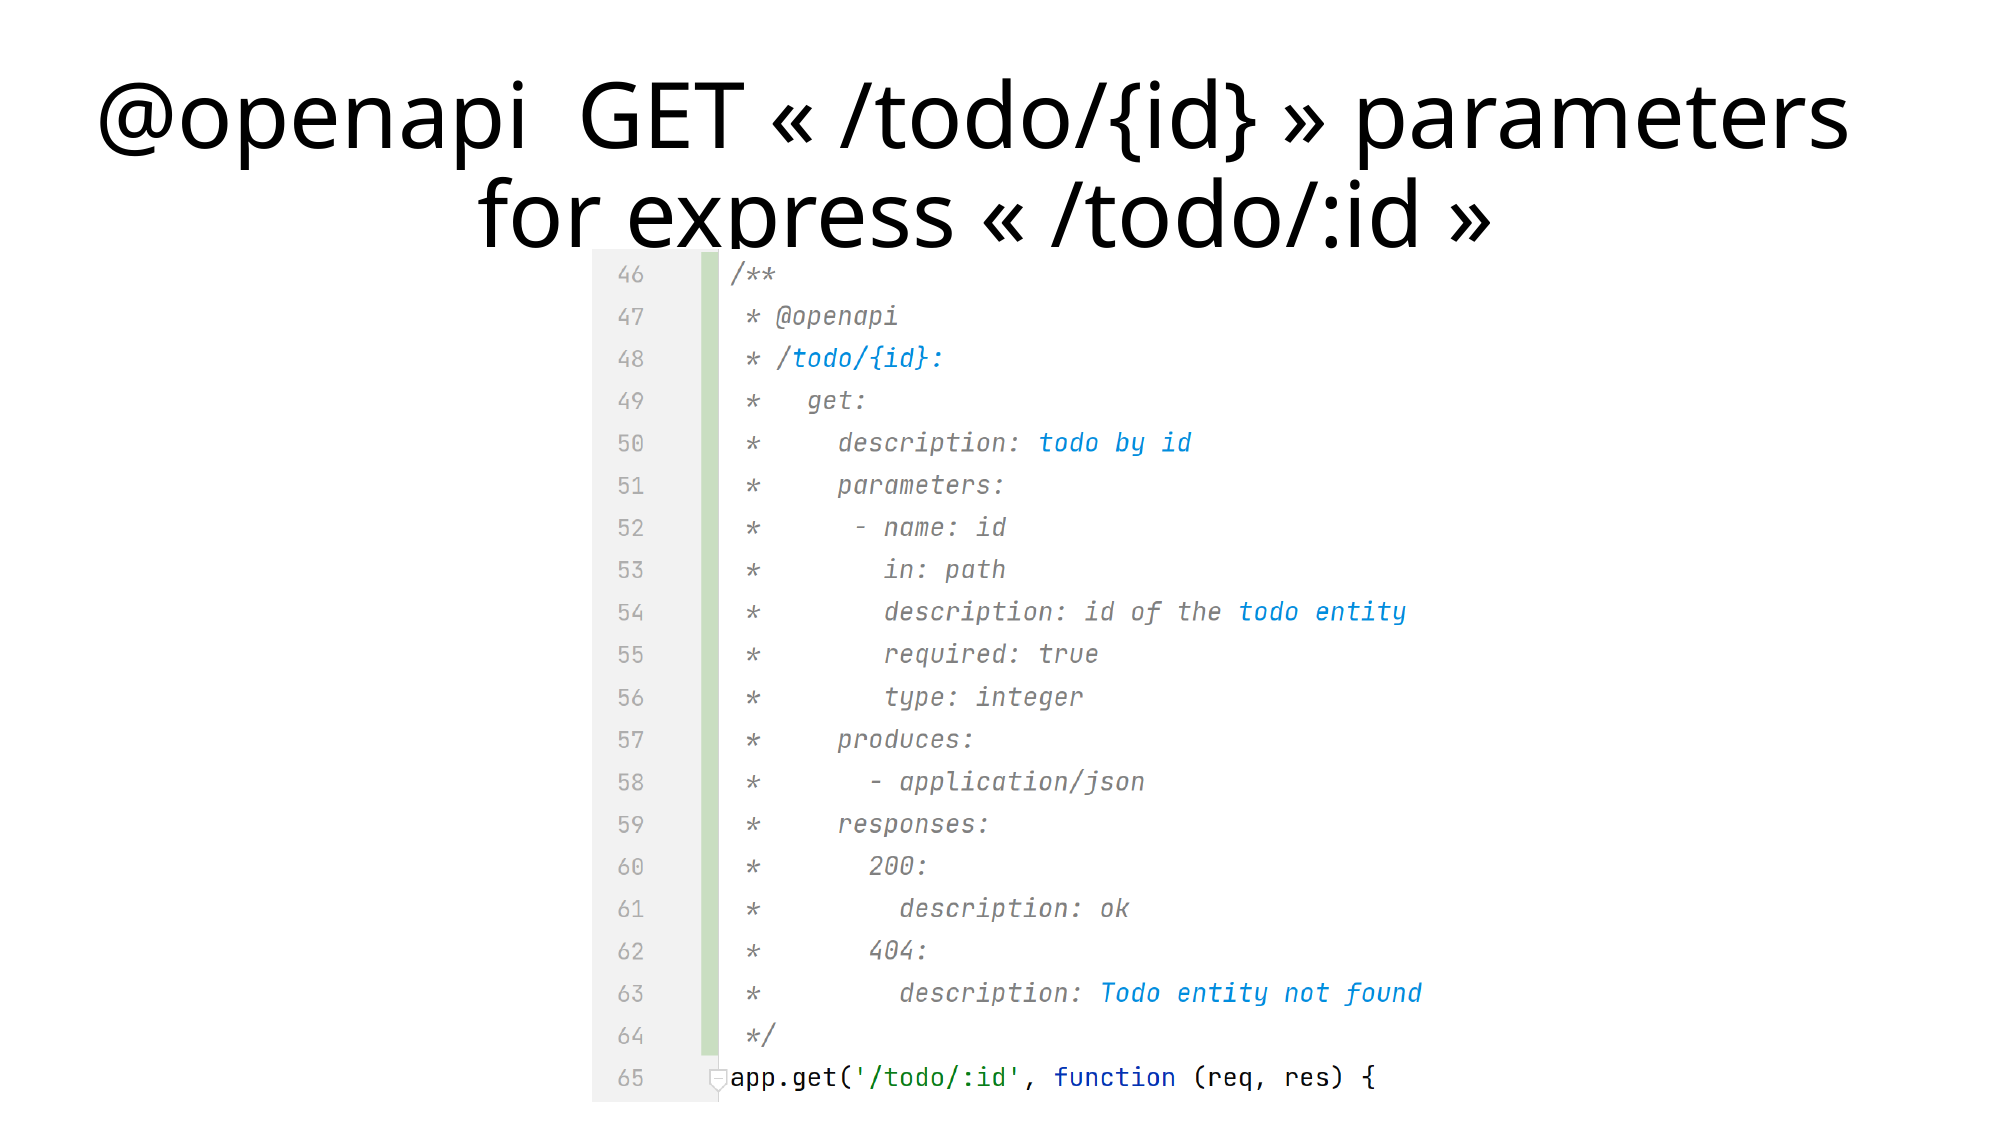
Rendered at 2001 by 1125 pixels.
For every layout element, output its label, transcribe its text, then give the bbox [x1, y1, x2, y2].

picture [592, 249, 1441, 1102]
title @openapi GET « /todo/{id} » parameters for express « /todo/:id » [0, 59, 1973, 278]
